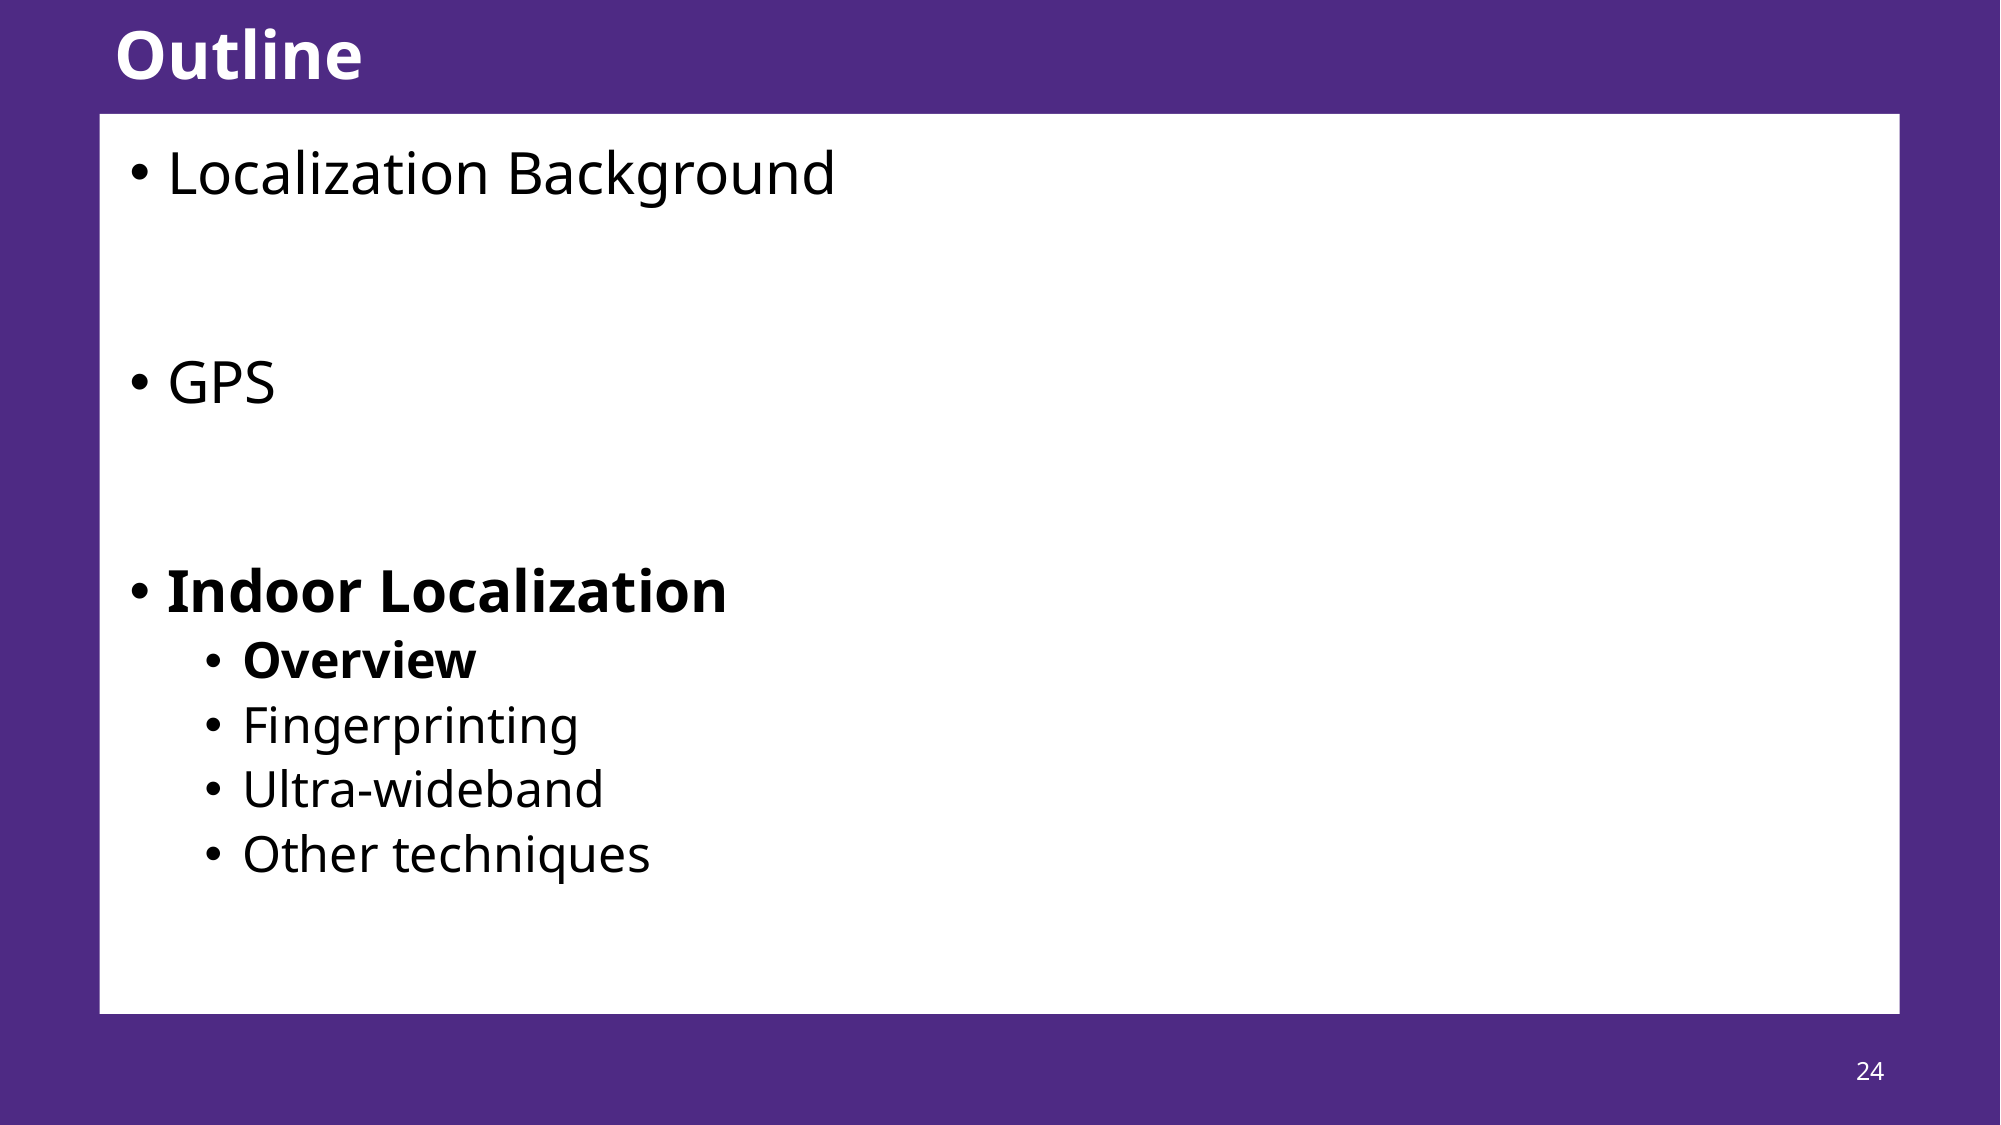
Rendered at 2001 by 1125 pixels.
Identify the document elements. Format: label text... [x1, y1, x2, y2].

list Localization Background GPS Indoor Localization Overview Fingerprinting Ultra-wideband Other techniques [99, 114, 1900, 1014]
title Outline [99, 1, 1900, 114]
slide_number 24 [1749, 1042, 1900, 1103]
